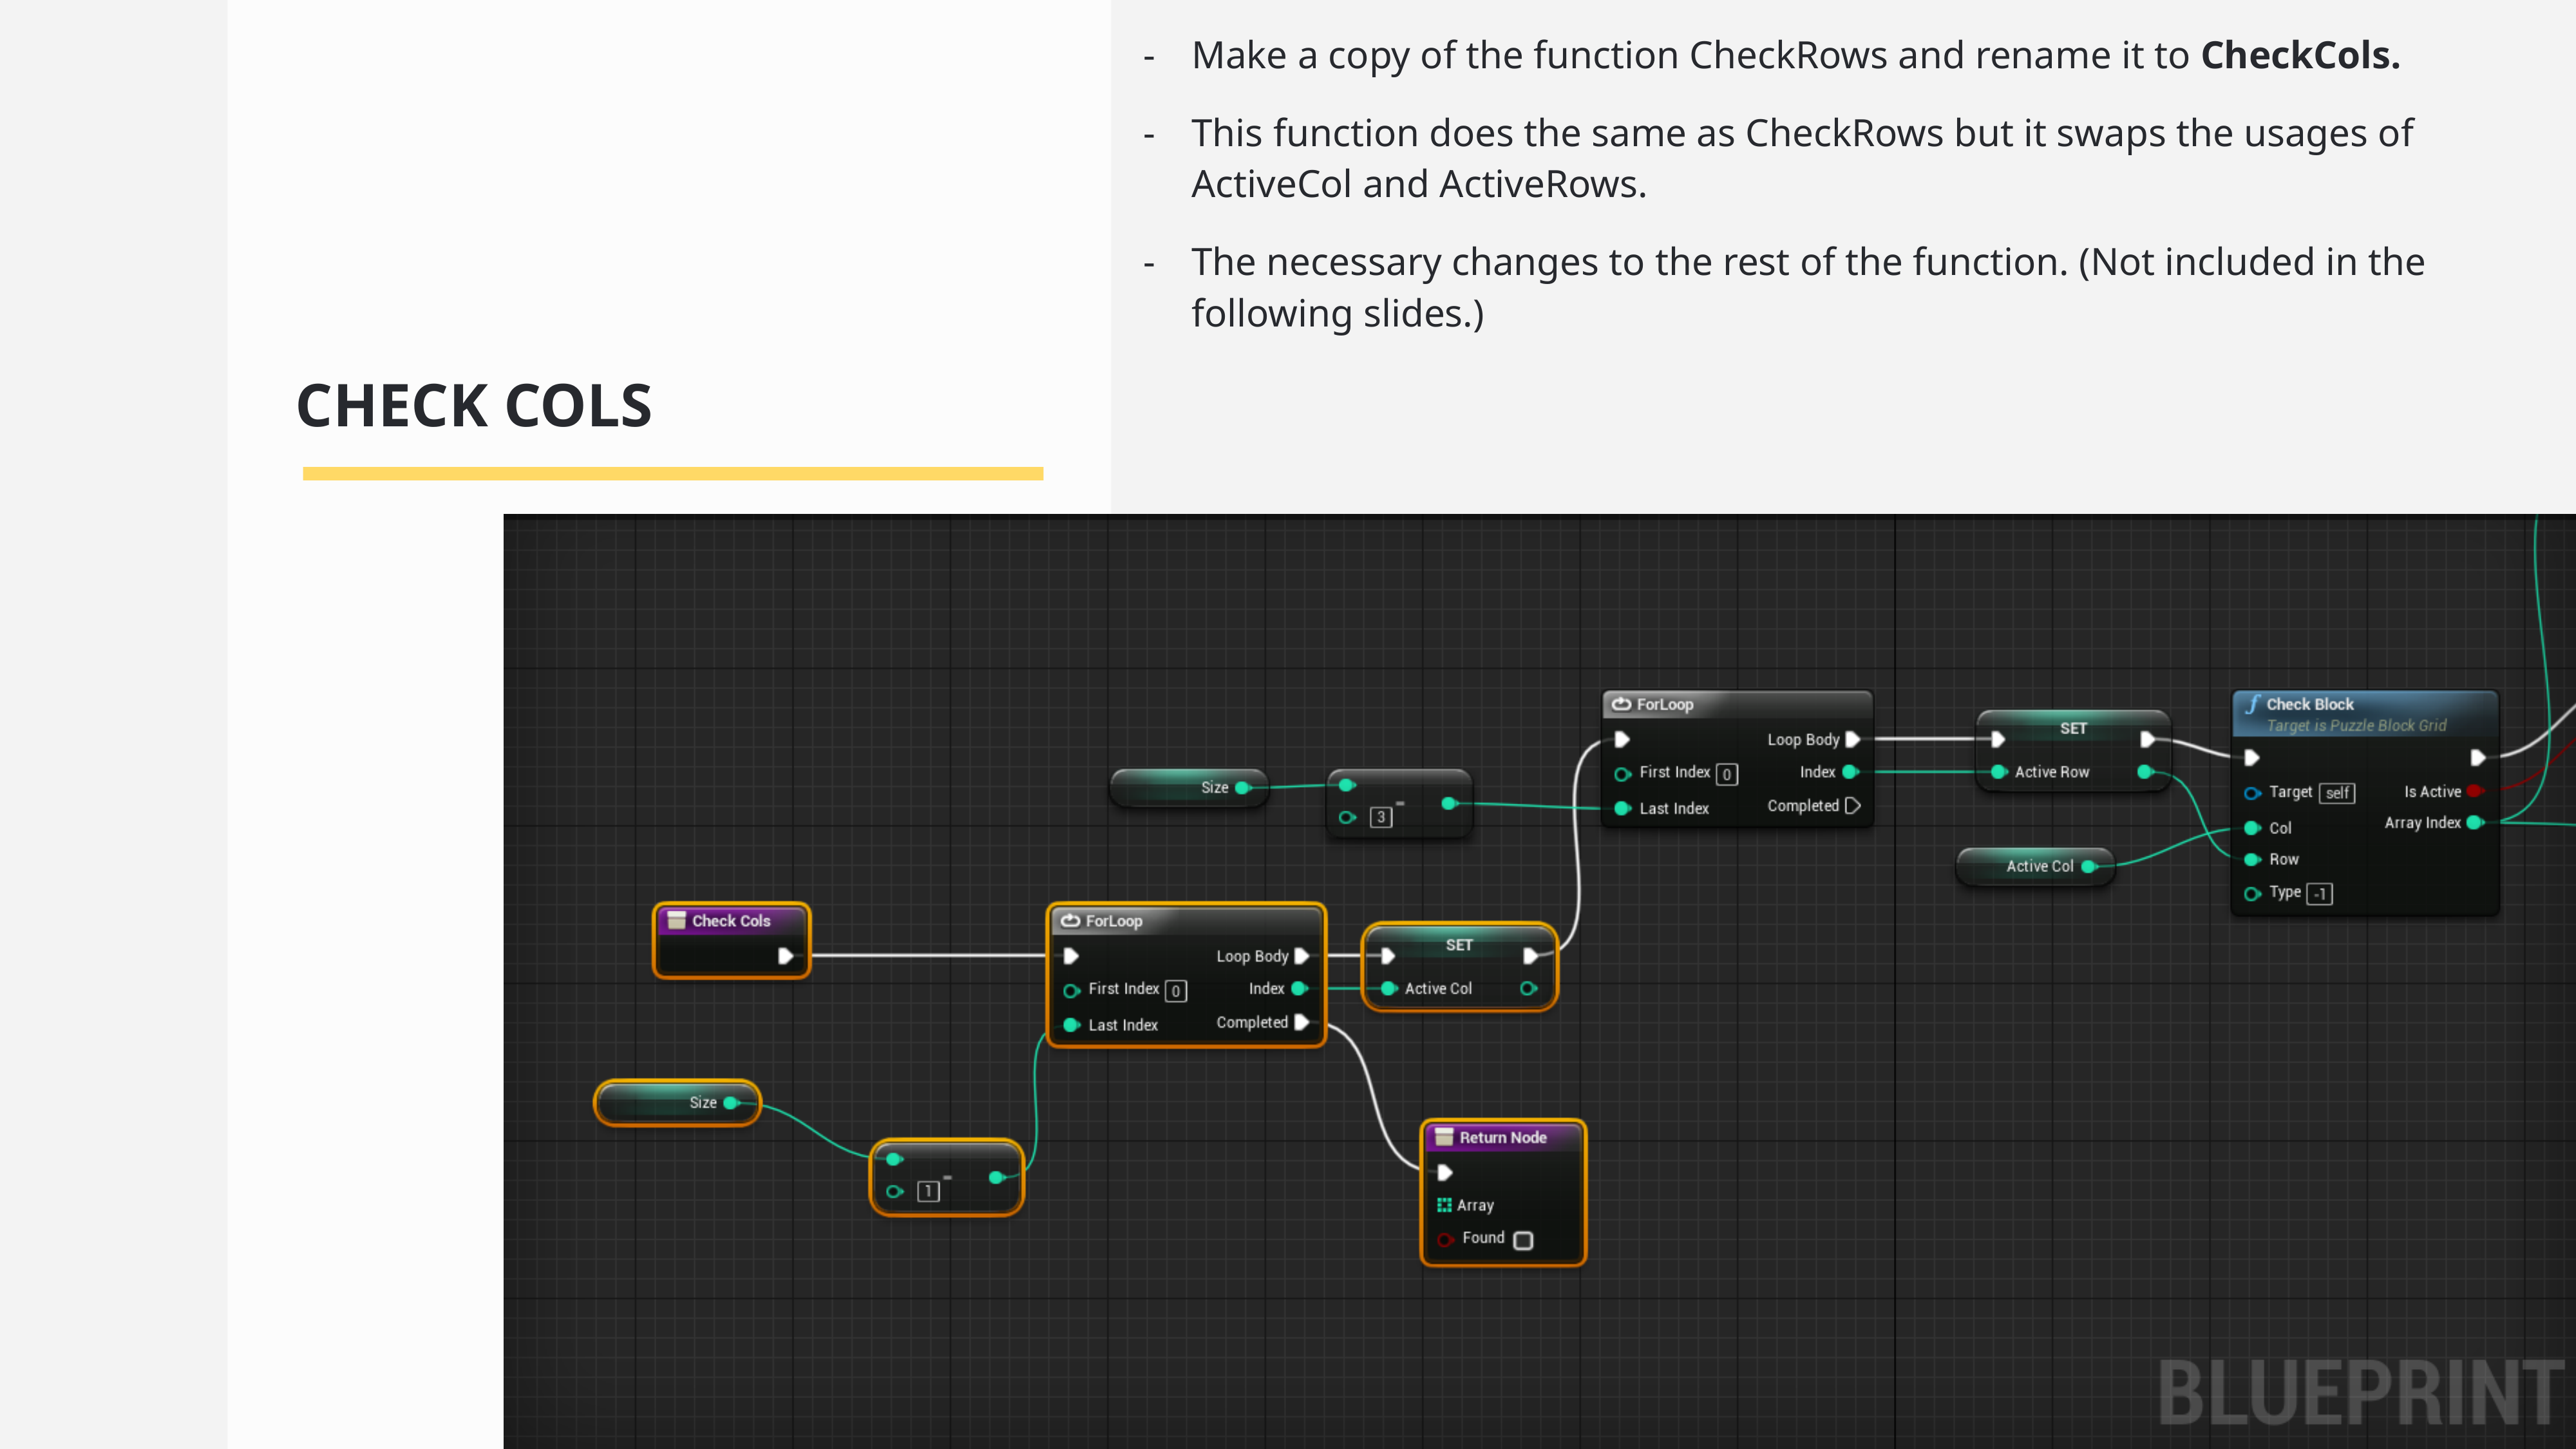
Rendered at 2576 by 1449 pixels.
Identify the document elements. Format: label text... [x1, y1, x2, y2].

list CHECK COLS [285, 230, 1084, 449]
picture [503, 513, 2576, 1449]
list Make a copy of the function CheckRows and rename it to CheckCols. This function does the same as CheckRows but it swaps the usages of ActiveCol and ActiveRows. The necessary changes to the rest of the function. (Not included in the following slides.) [1133, 23, 2560, 511]
